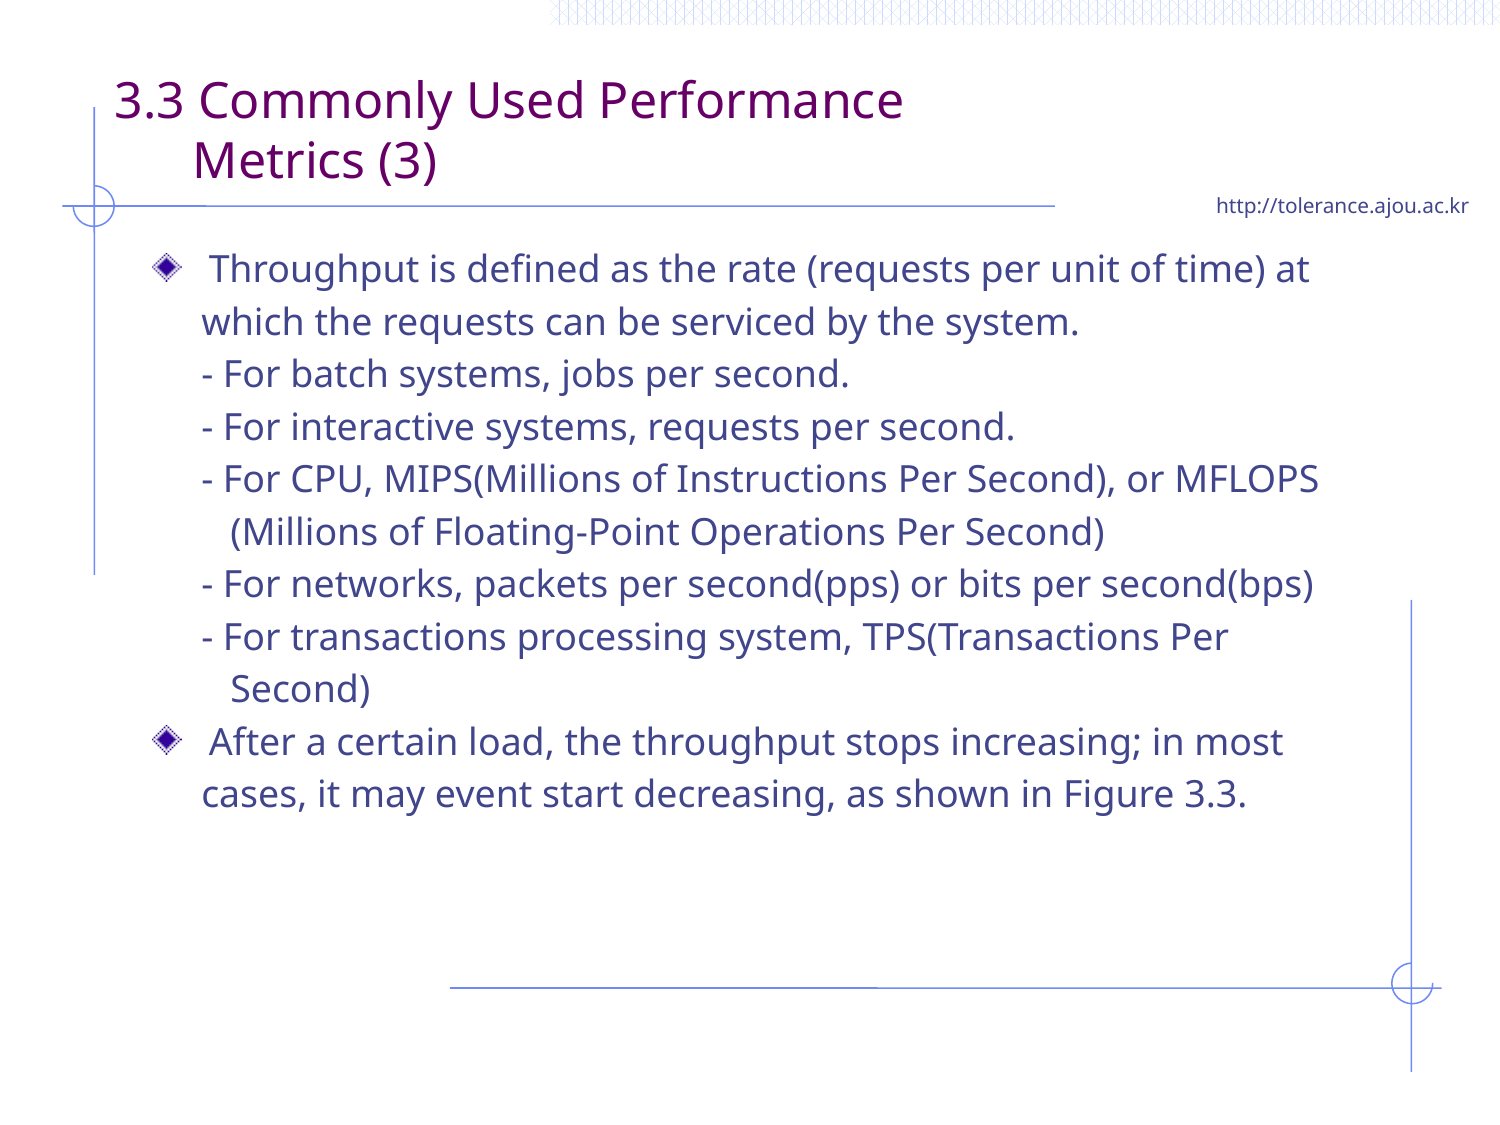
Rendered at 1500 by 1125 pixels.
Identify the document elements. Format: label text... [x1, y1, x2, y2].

title 3.3 Commonly Used Performance Metrics (3) [99, 46, 1151, 197]
picture [152, 725, 182, 755]
picture [152, 253, 182, 282]
list Throughput is defined as the rate (requests per unit of time) at which the requests can be serviced by the system. - For batch systems, jobs per second. - For interactive systems, requests per second. - For CPU, MIPS(Millions of Instructions Per Second), or MFLOPS (Millions of Floating-Point Operations Per Second) - For networks, packets per second(pps) or bits per second(bps) - For transactions processing system, TPS(Transactions Per Second) After a certain load, the throughput stops increasing; in most cases, it may event start decreasing, as shown in Figure 3.3. [137, 237, 1413, 988]
